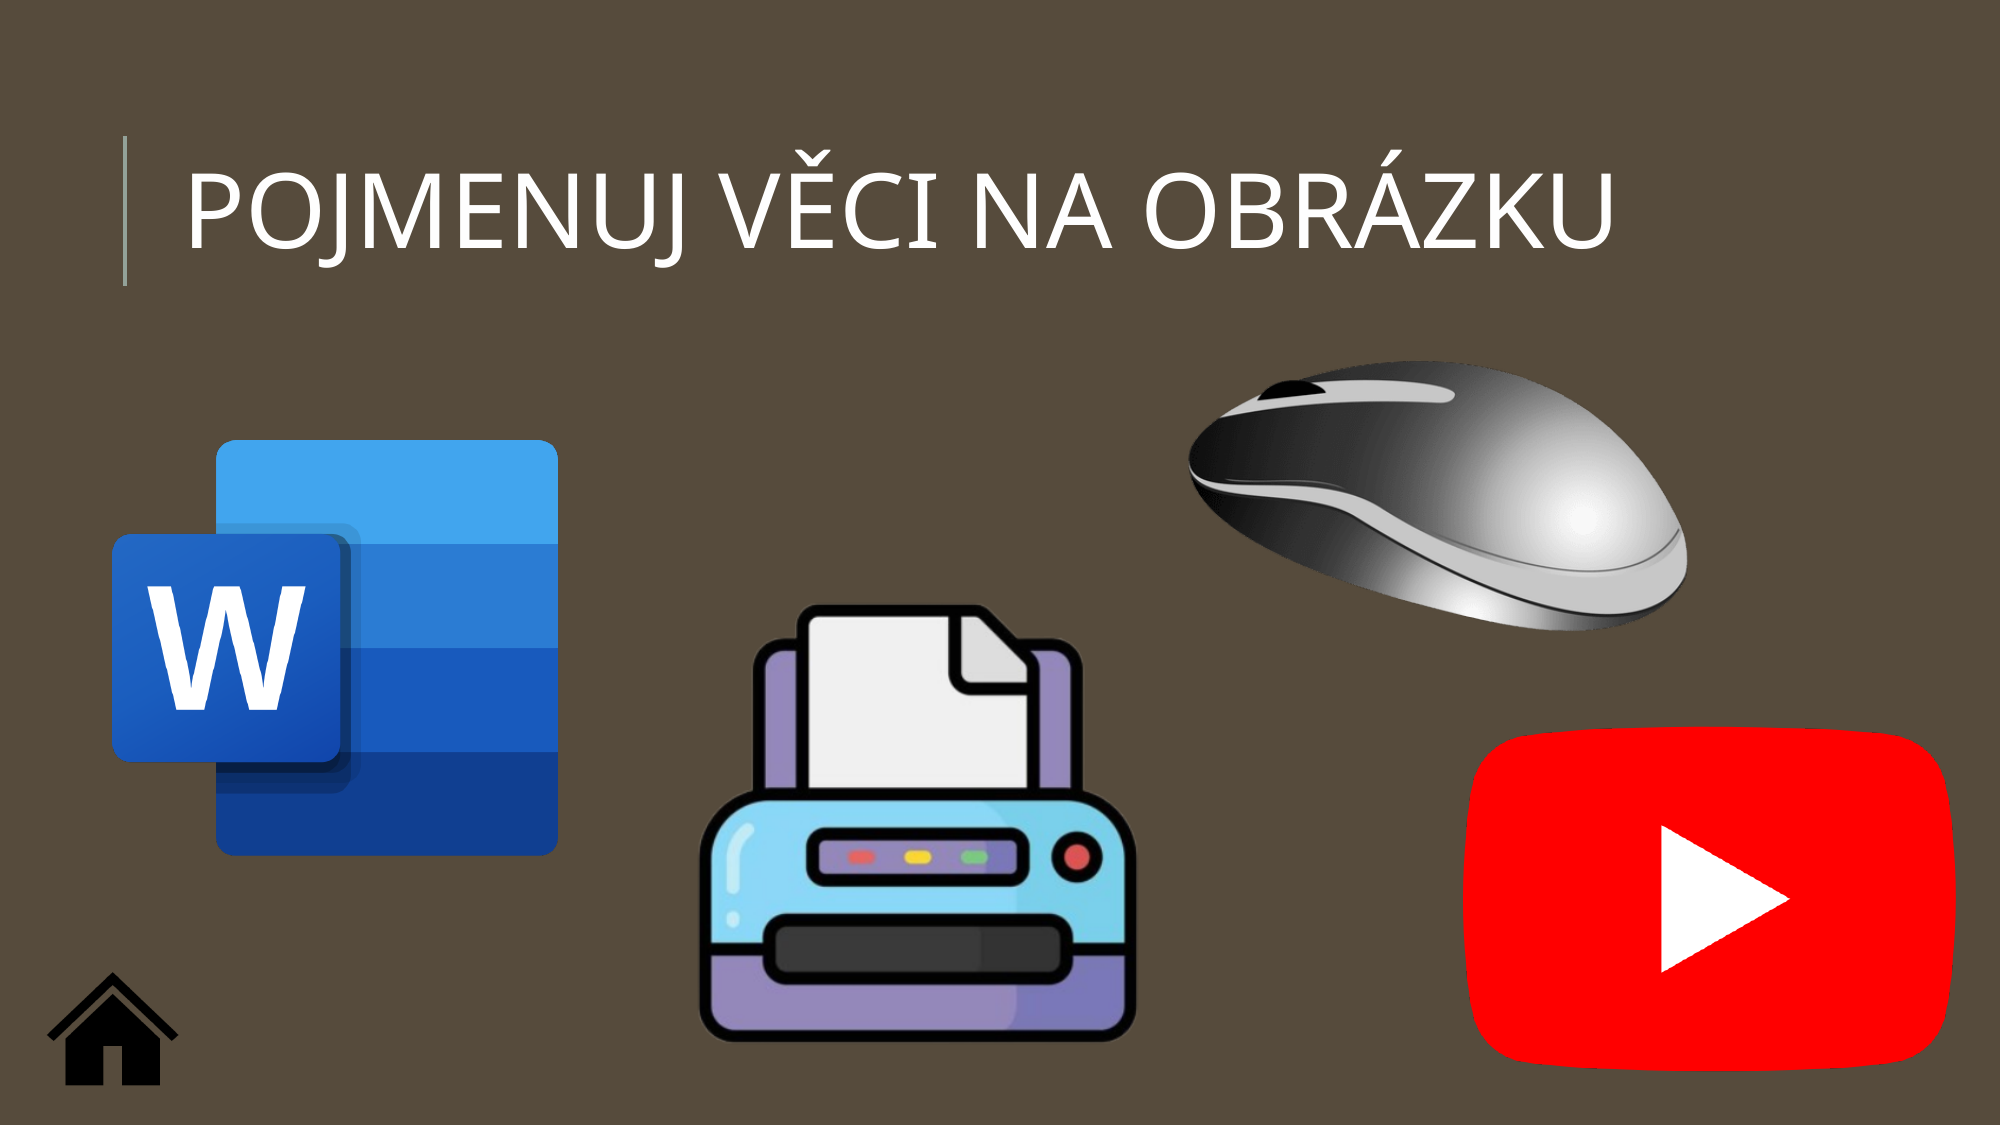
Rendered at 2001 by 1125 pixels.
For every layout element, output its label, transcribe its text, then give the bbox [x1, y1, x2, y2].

picture [111, 224, 1961, 1125]
title POJMENUJ VĚCI NA OBRÁZKU [168, 96, 1763, 342]
picture [36, 953, 188, 1105]
